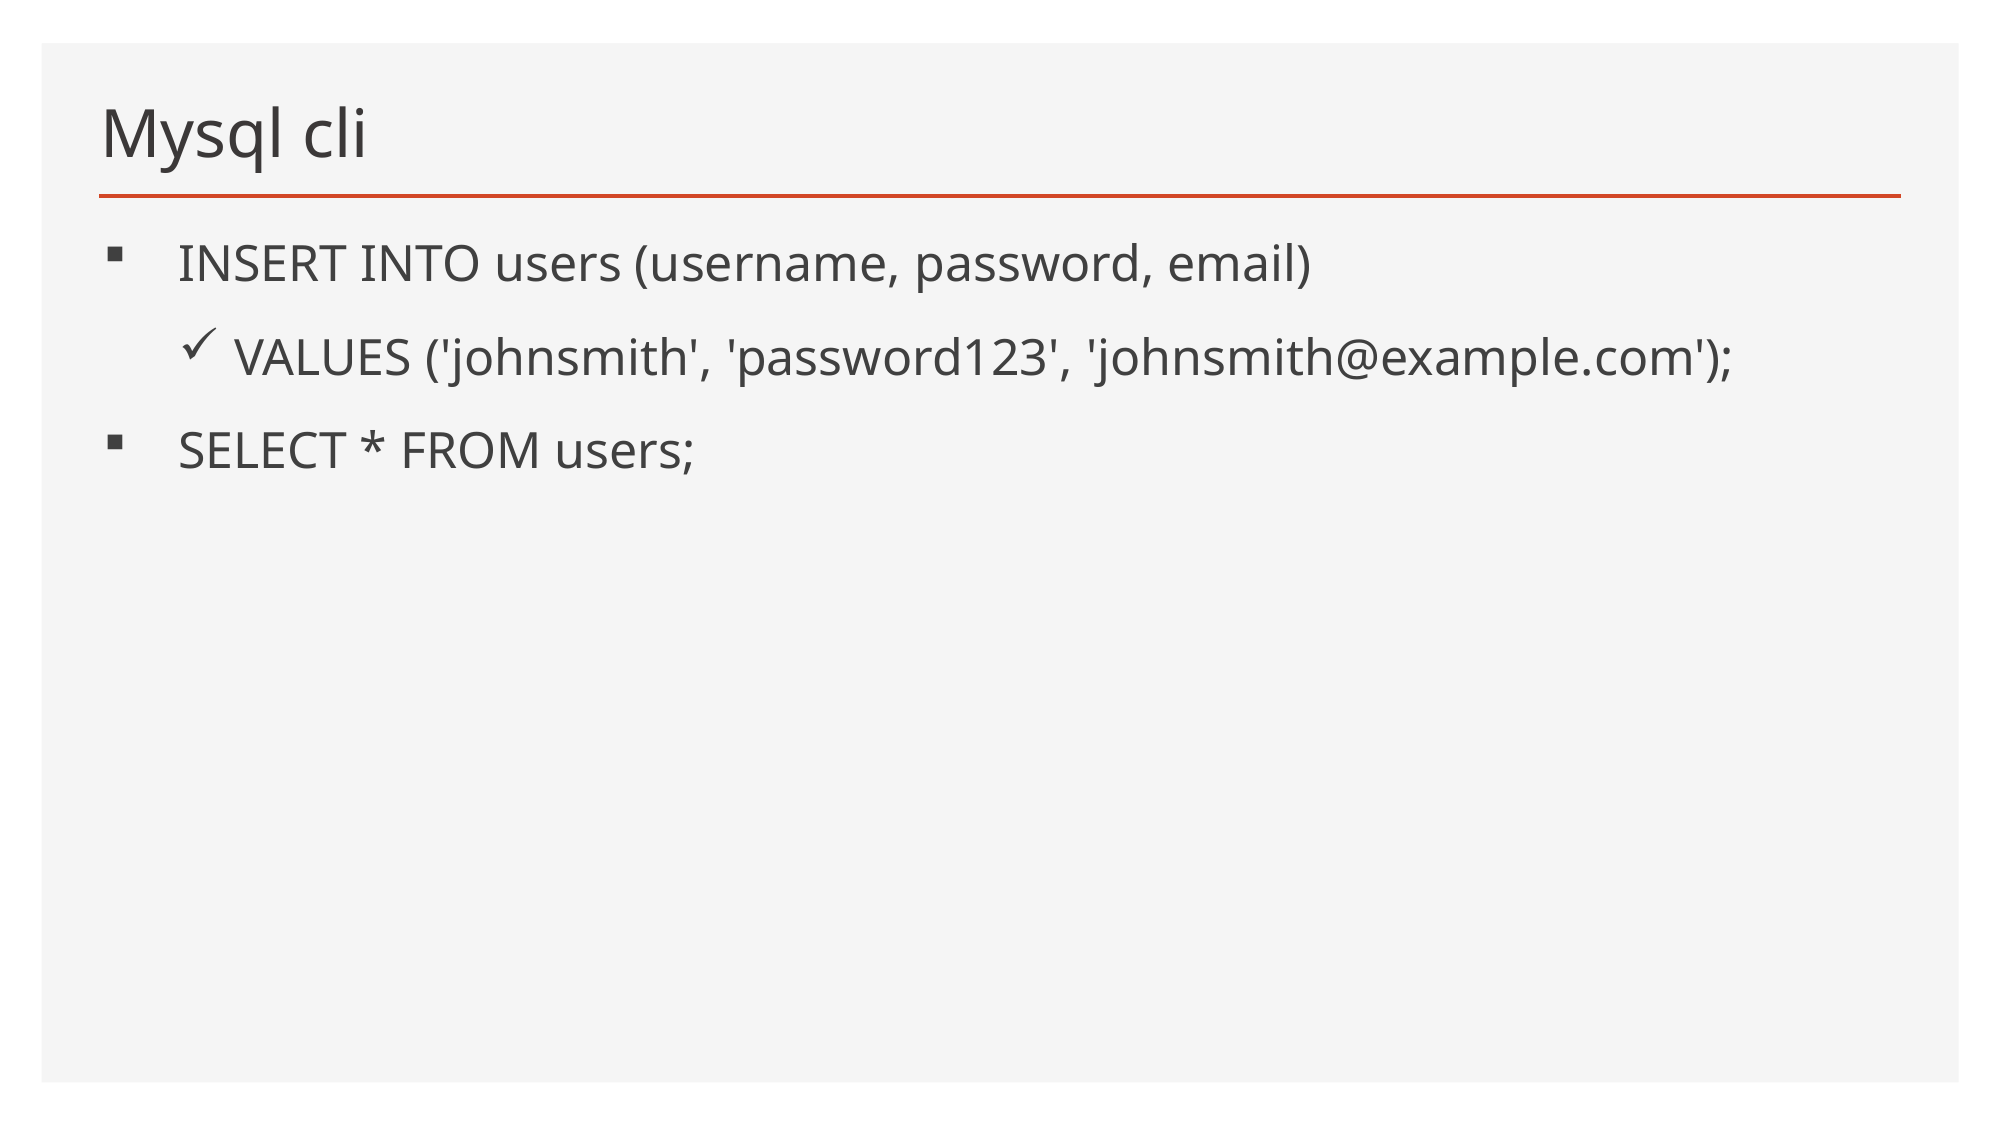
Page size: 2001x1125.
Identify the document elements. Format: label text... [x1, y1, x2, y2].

title Mysql cli [85, 73, 1214, 179]
list INSERT INTO users (username, password, email) VALUES ('johnsmith', 'password123', 'johnsmith@example.com'); SELECT * FROM users; [88, 235, 1804, 735]
